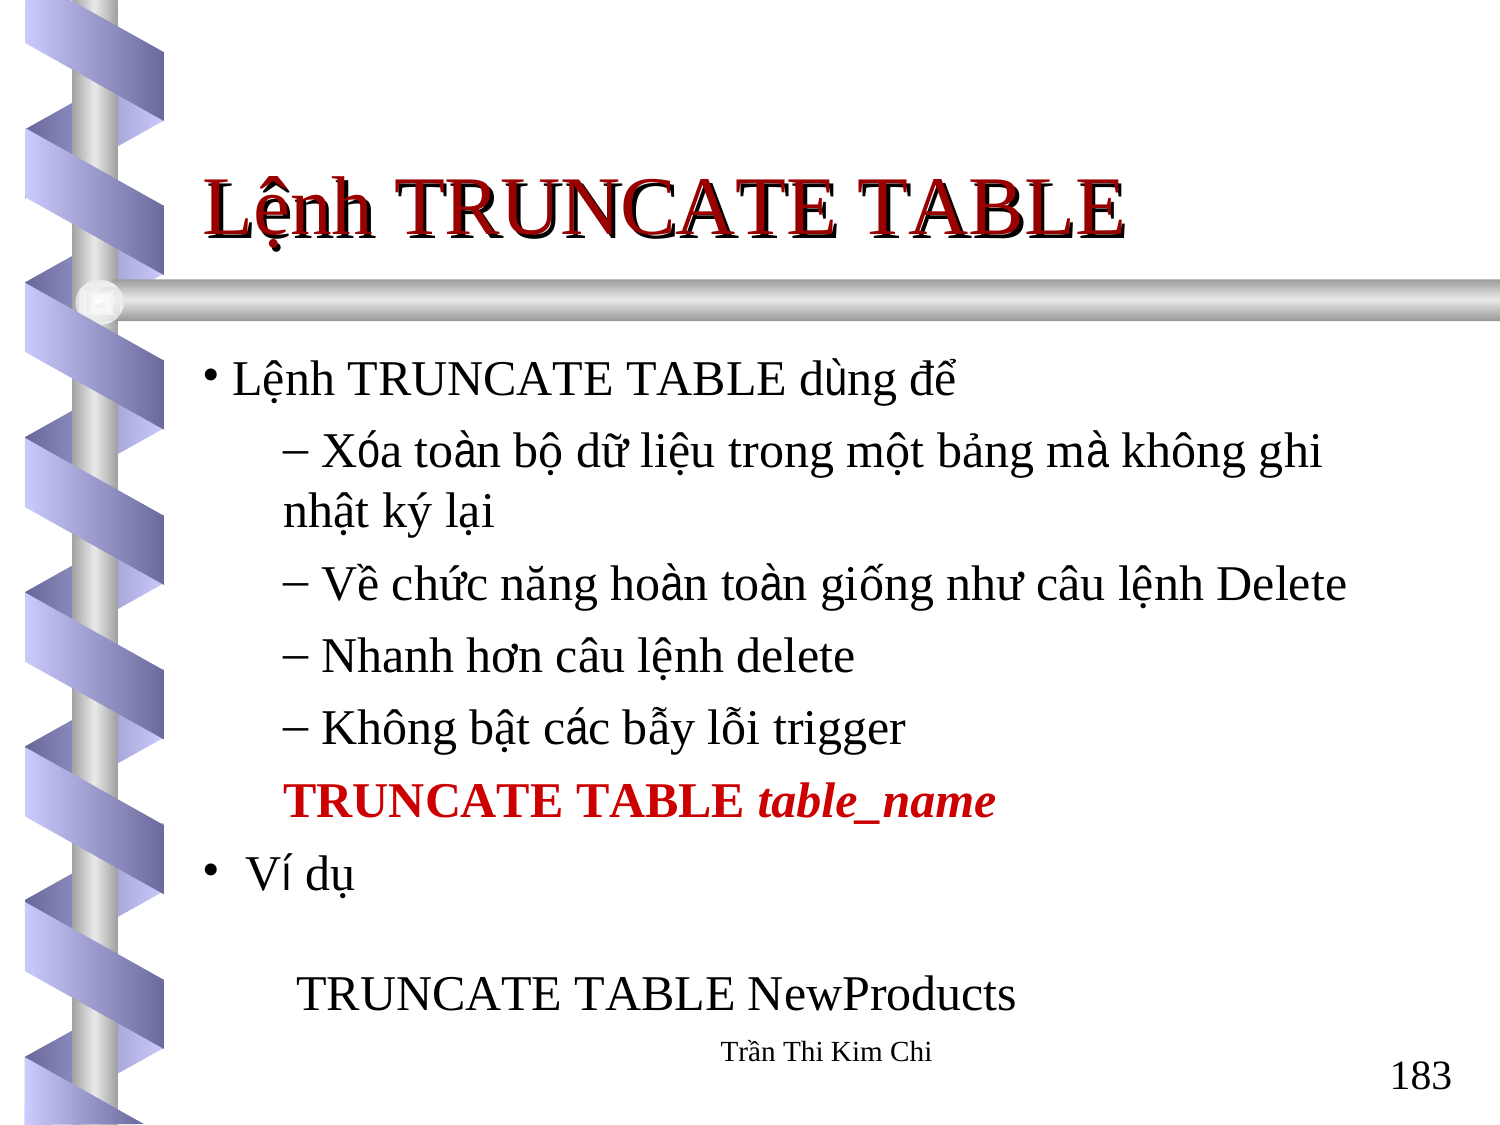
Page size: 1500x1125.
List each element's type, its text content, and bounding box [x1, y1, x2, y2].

list Lệnh TRUNCATE TABLE dùng để Xóa toàn bộ dữ liệu trong một bảng mà không ghi nhật ký lại Về chức năng hoàn toàn giống như câu lệnh Delete Nhanh hơn câu lệnh delete Không bật các bẫy lỗi trigger TRUNCATE TABLE table_name Ví dụ TRUNCATE TABLE NewProducts [187, 337, 1391, 1125]
title Lệnh TRUNCATE TABLE [187, 143, 1463, 259]
text_box Trần Thi Kim Chi [589, 1024, 1065, 1100]
